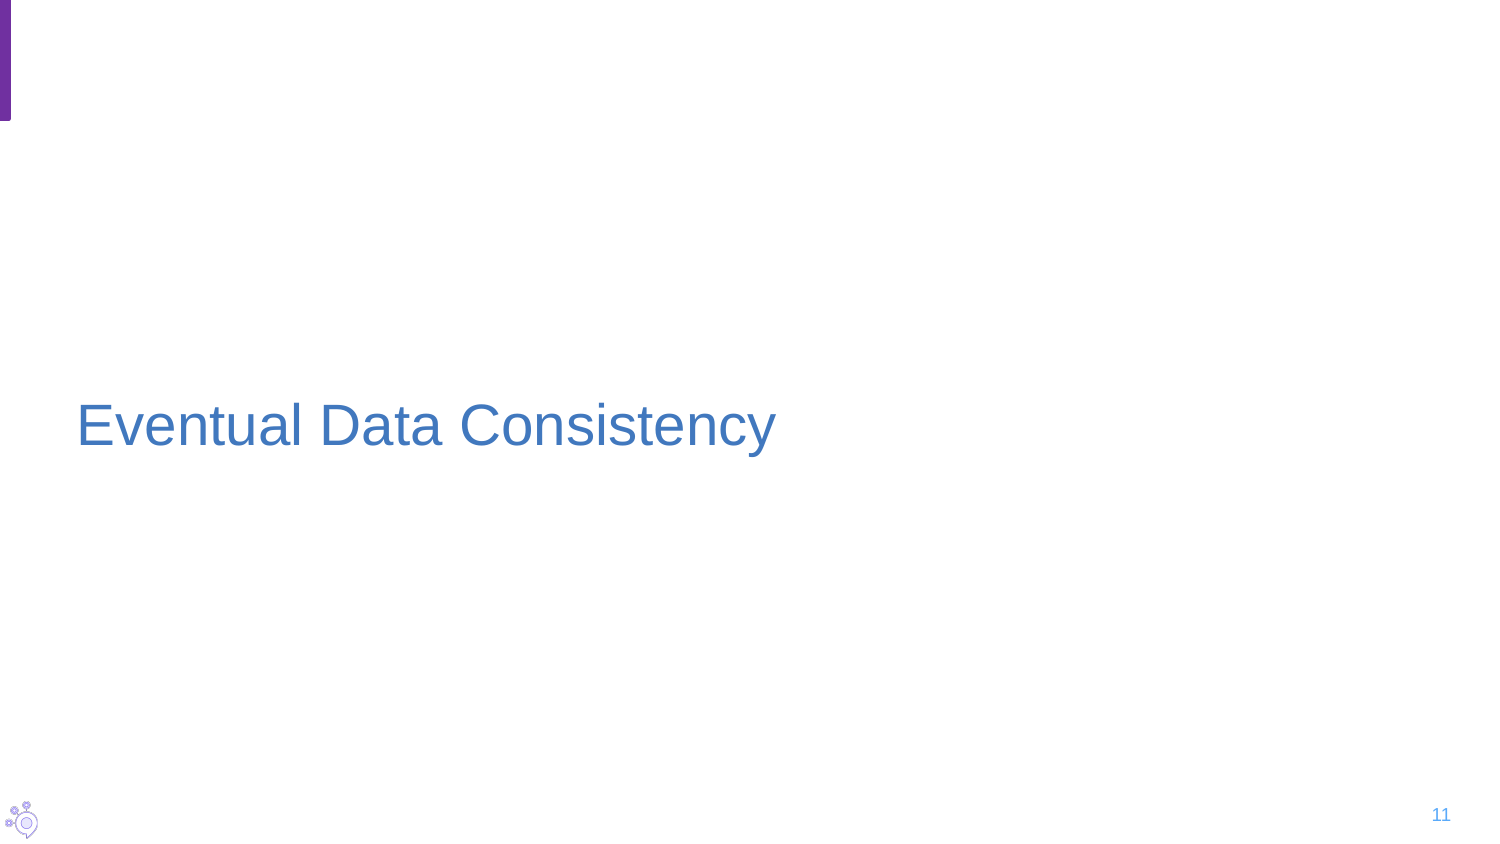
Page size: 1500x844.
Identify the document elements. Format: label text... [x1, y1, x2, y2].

picture [5, 801, 38, 839]
slide_number 11 [1400, 791, 1467, 837]
title Eventual Data Consistency [61, 367, 1439, 477]
